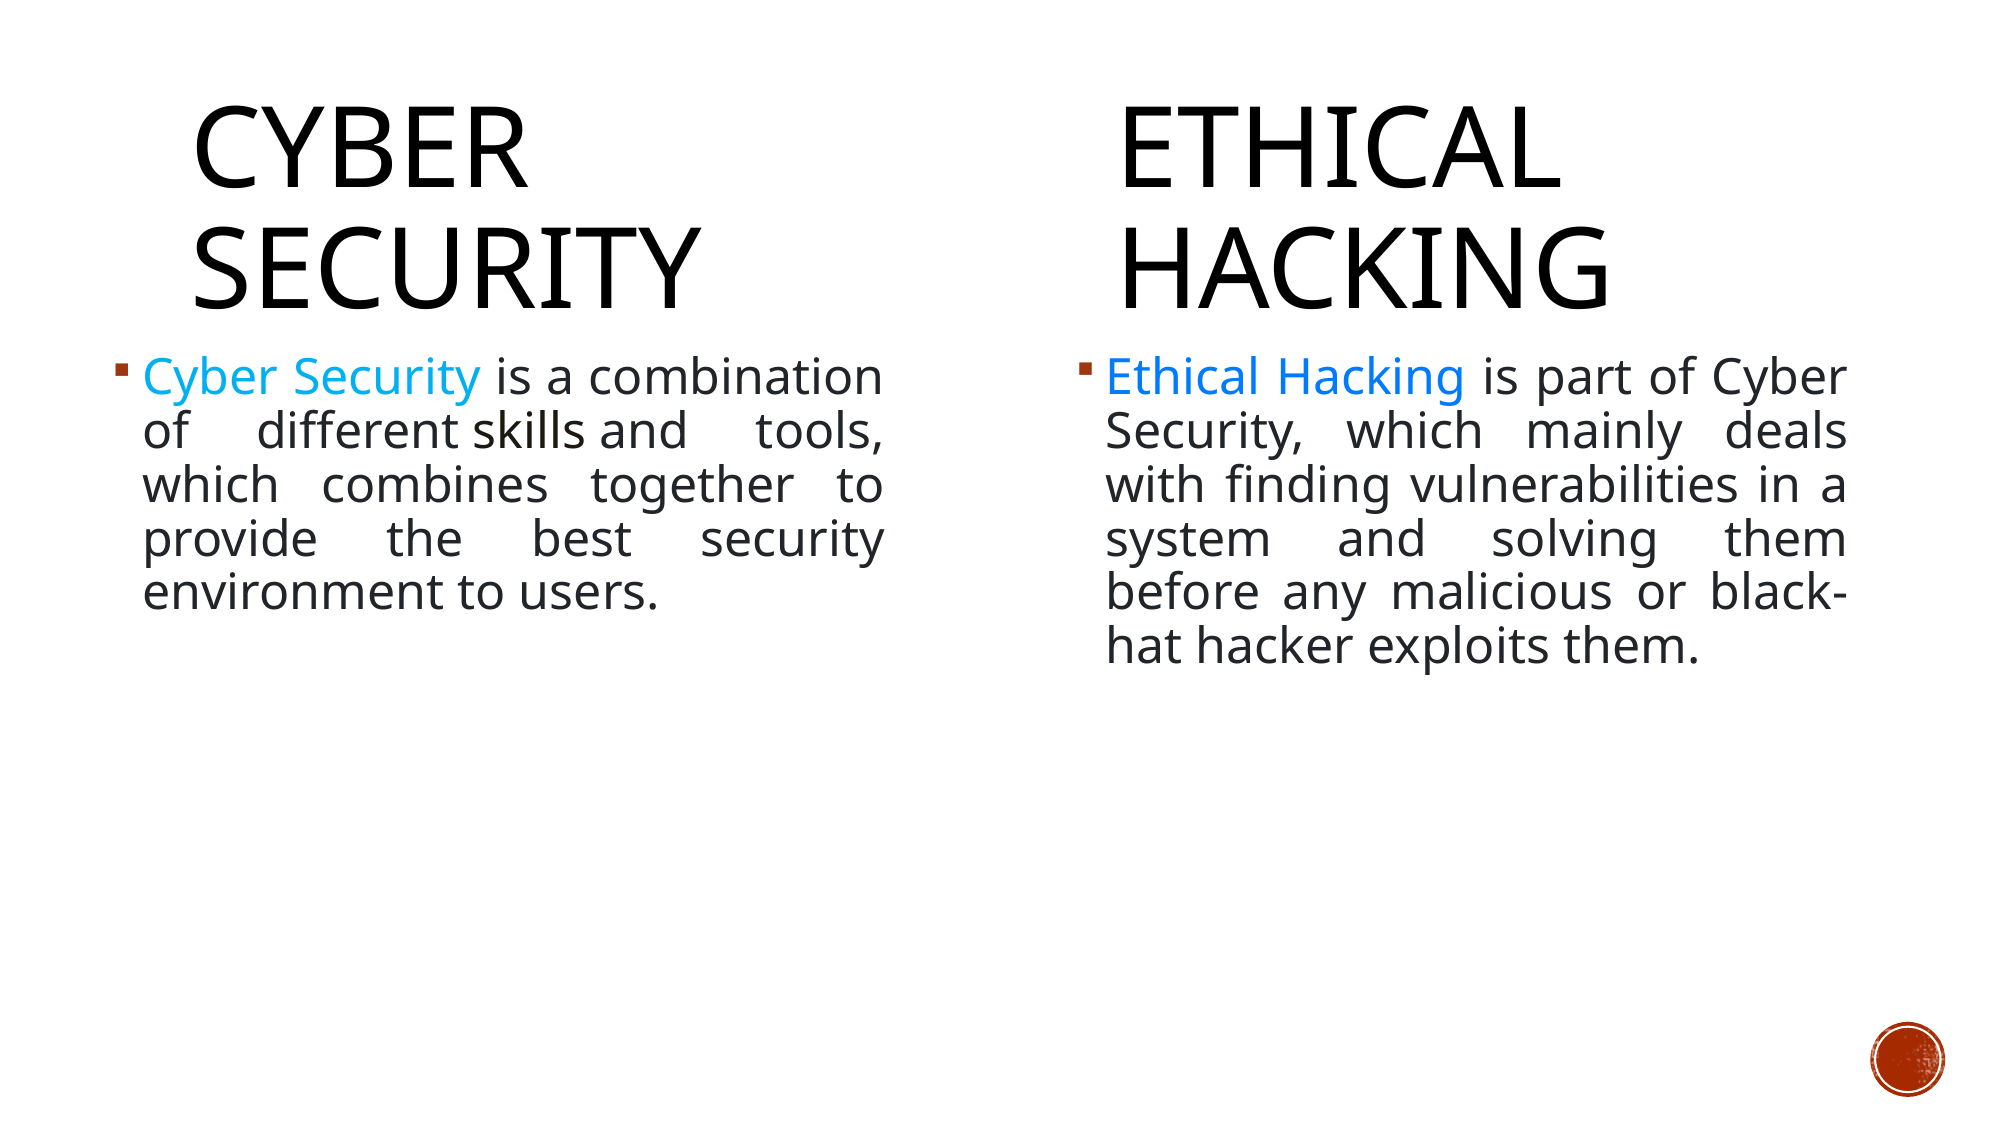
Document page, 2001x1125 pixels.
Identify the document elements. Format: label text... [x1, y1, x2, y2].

list Cyber Security is a combination of different skills and tools, which combines together to provide the best security environment to users. [97, 343, 900, 1008]
text_box Ethical Hacking is part of Cyber Security, which mainly deals with finding vulnerabilities in a system and solving them before any malicious or black-hat hacker exploits them. [1060, 343, 1864, 1008]
title Cyber security [175, 79, 900, 343]
text_box Ethical HACKING [1099, 79, 1825, 343]
